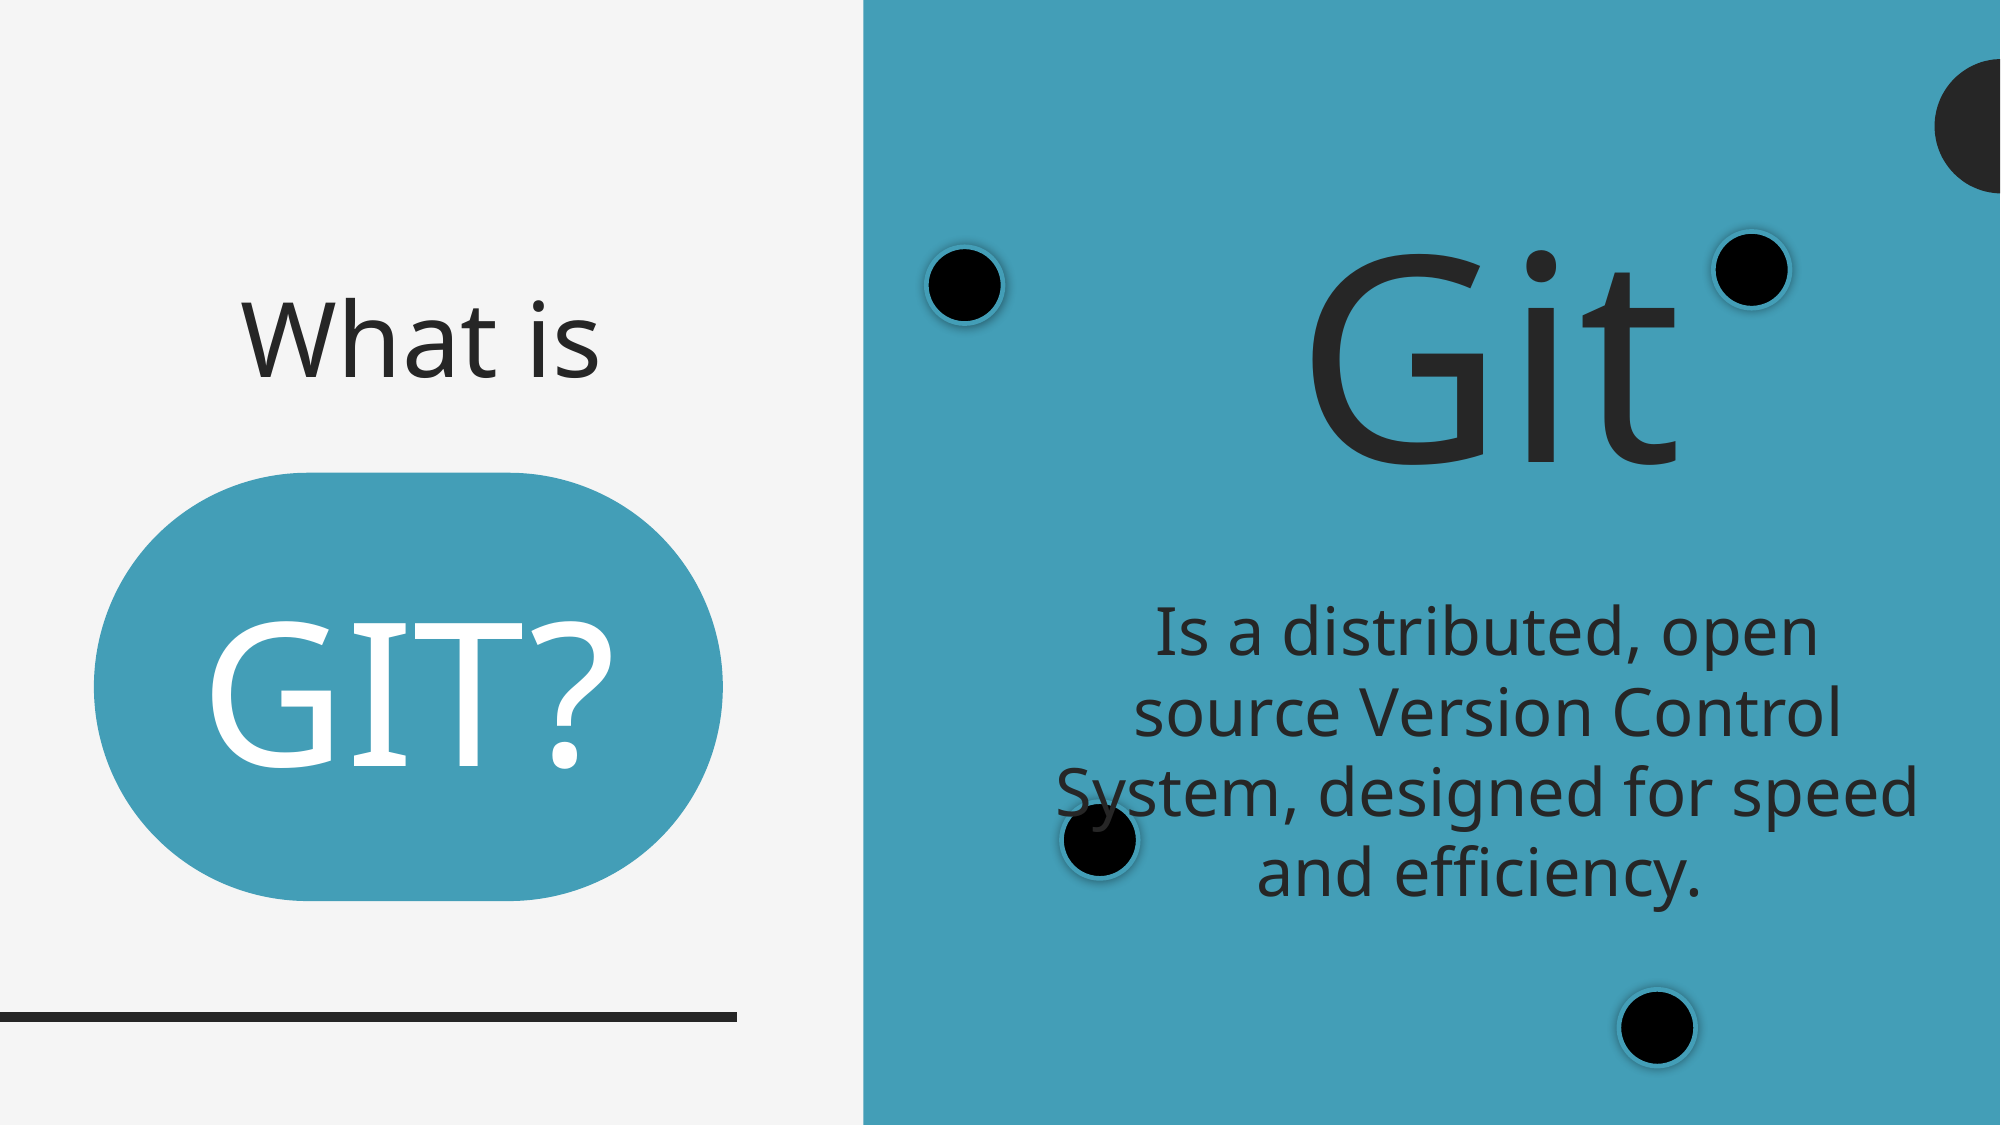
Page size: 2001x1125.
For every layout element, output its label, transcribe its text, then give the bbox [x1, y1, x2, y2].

text_box [1617, 1026, 1697, 1068]
list Git Is a distributed, open source Version Control System, designed for speed and efficiency. [1037, 58, 1941, 1026]
text_box GIT? [92, 471, 724, 903]
title What is [40, 55, 803, 449]
text_box [925, 245, 1005, 325]
